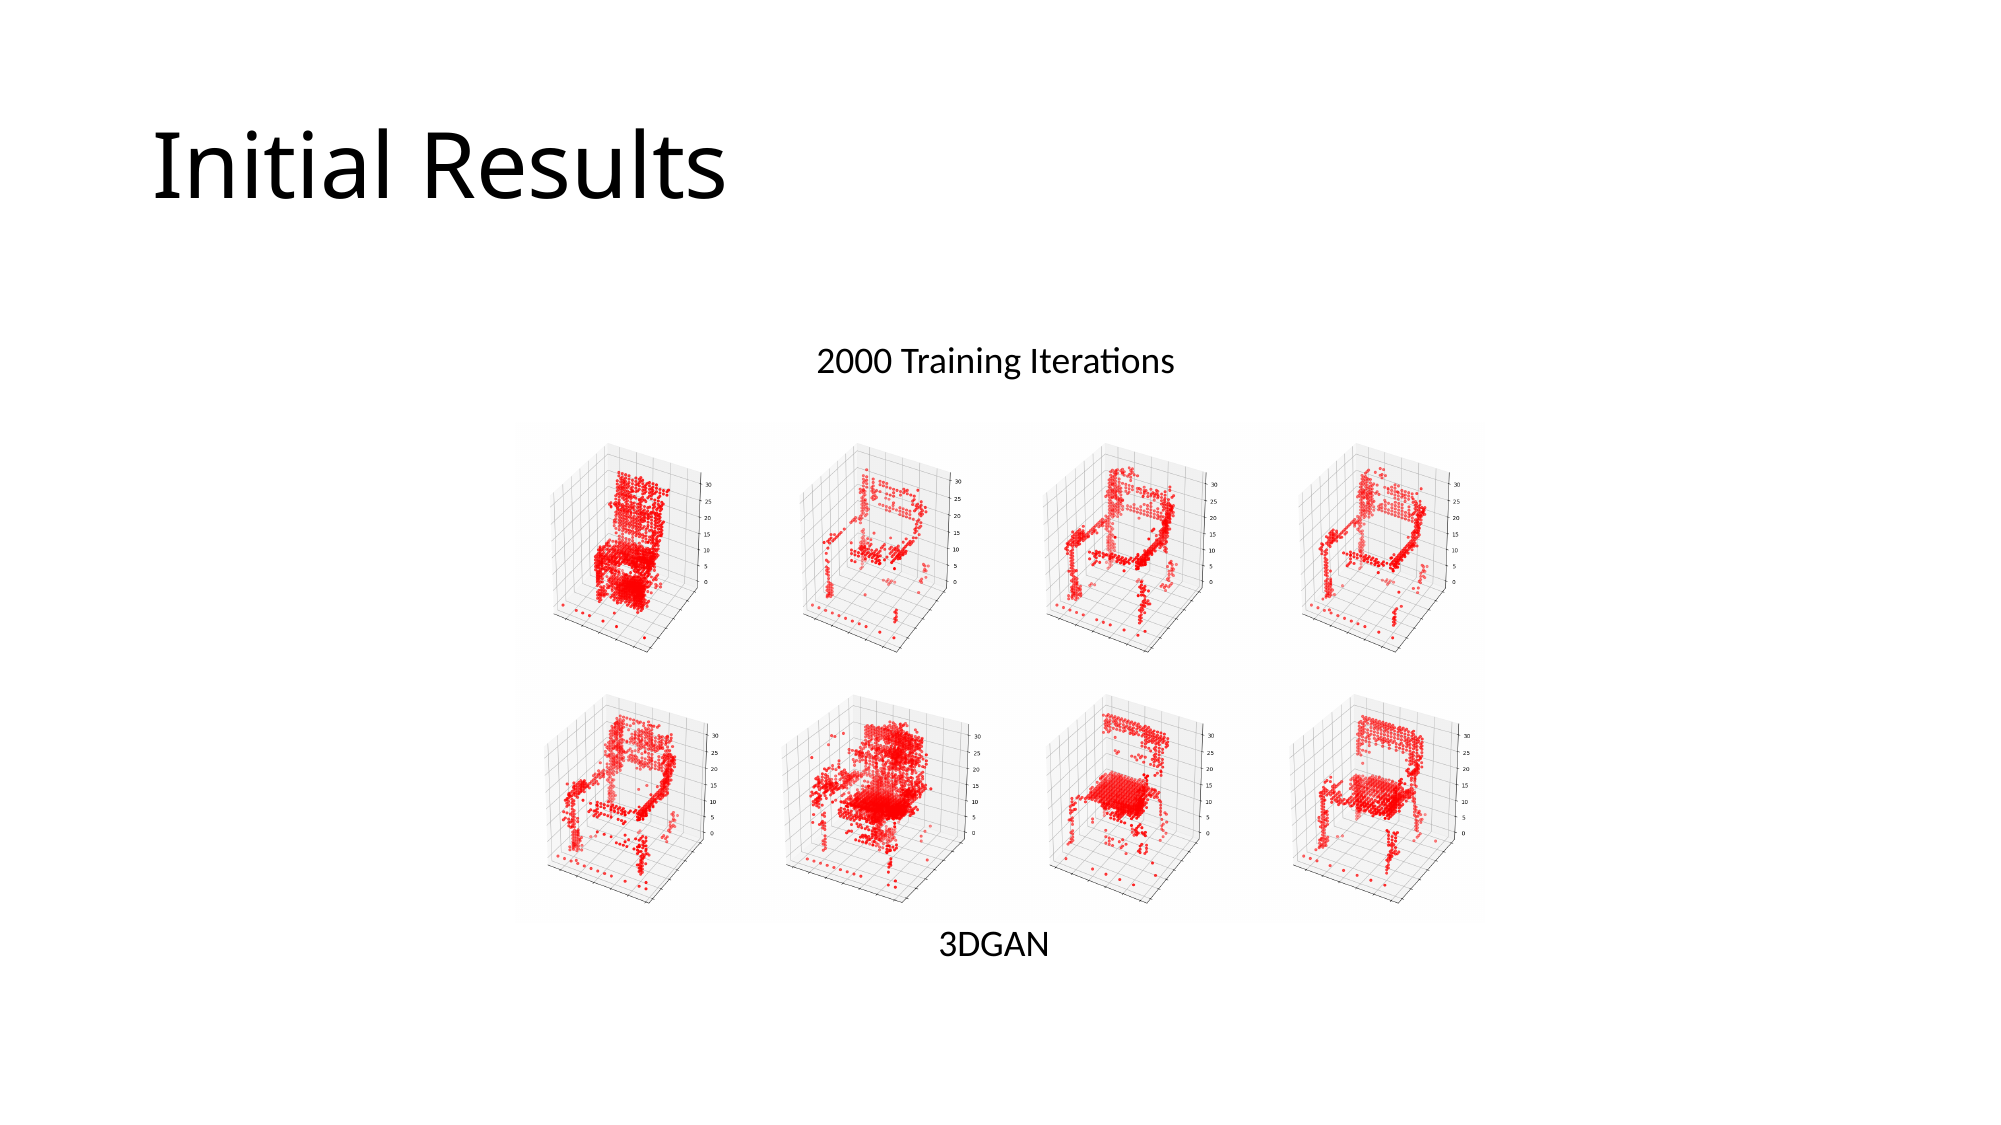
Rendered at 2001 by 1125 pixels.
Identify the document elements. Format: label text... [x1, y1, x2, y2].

picture [515, 422, 1485, 924]
title Initial Results [137, 59, 1863, 278]
text_box 2000 Training Iterations [801, 329, 1199, 389]
text_box 3DGAN [923, 924, 1077, 972]
